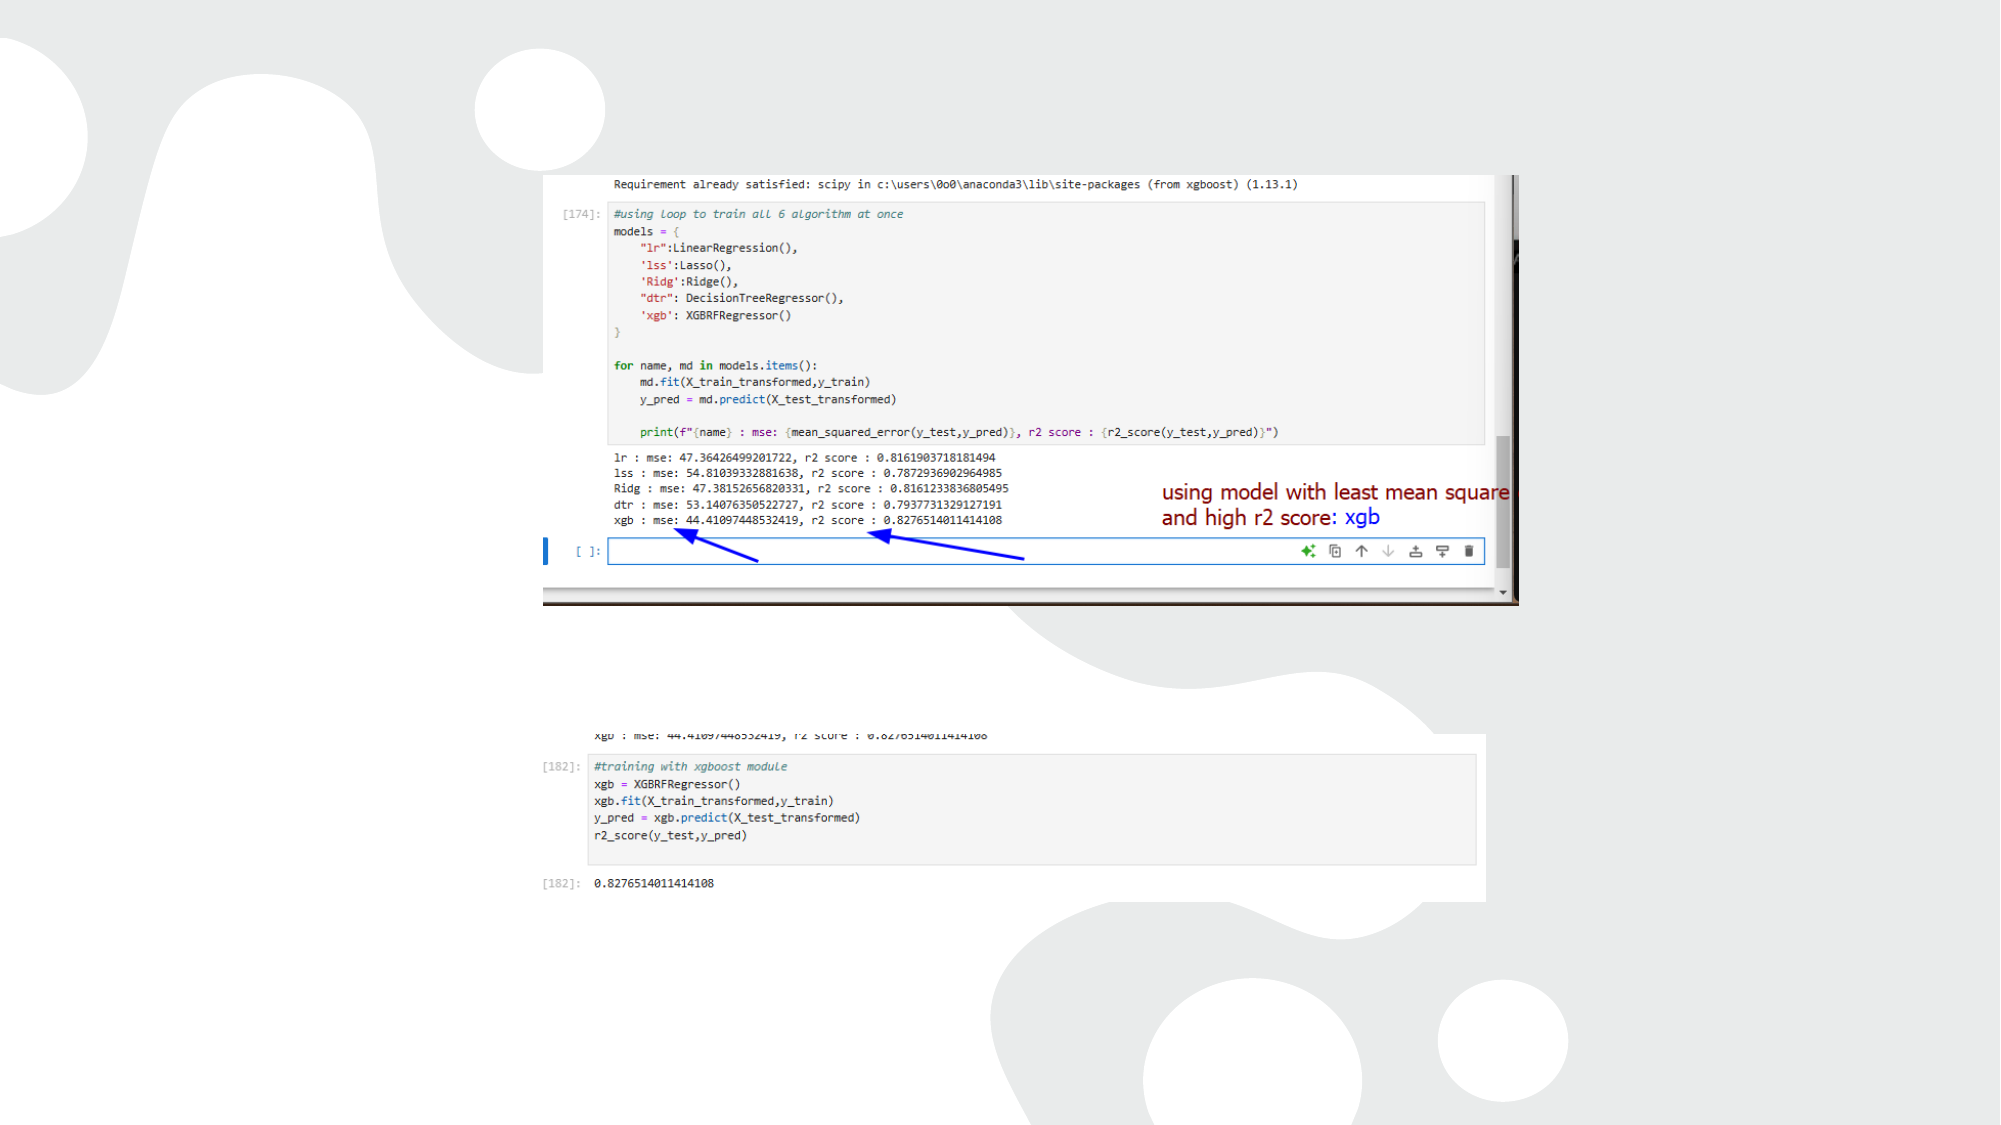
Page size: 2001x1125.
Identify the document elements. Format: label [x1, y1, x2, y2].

picture [512, 734, 1486, 902]
picture [542, 175, 1519, 606]
